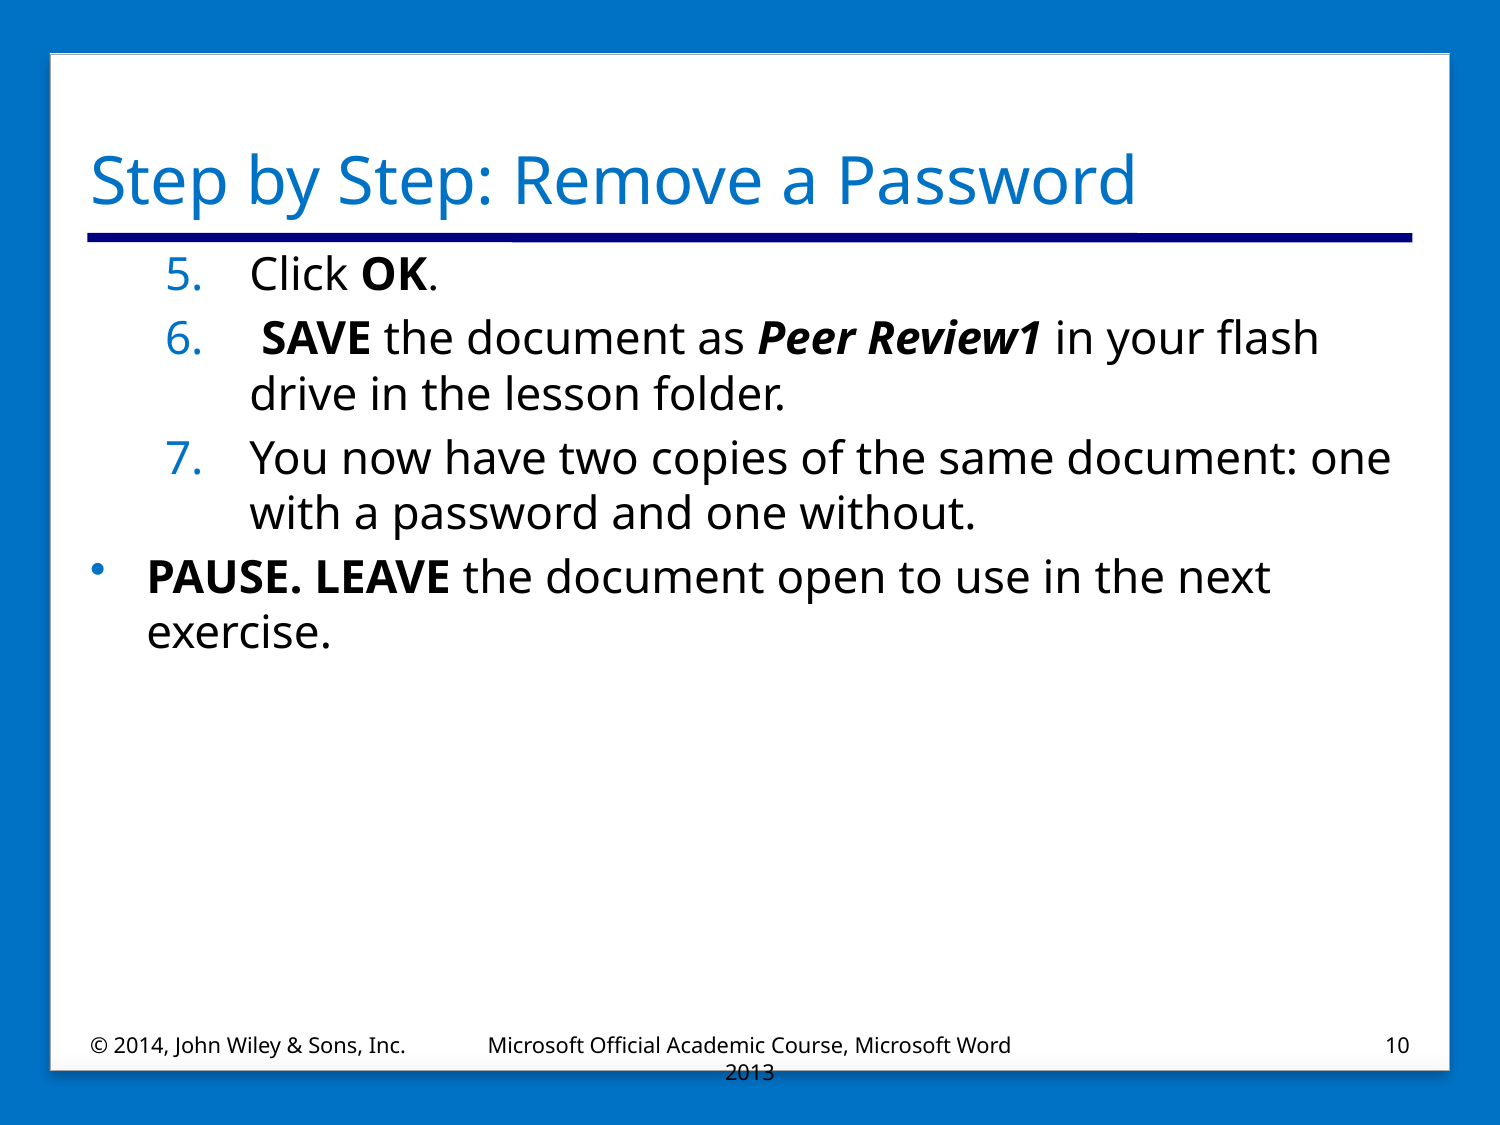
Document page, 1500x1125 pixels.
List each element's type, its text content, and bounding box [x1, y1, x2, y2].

list Click OK. SAVE the document as Peer Review1 in your flash drive in the lesson folder. You now have two copies of the same document: one with a password and one without. PAUSE. LEAVE the document open to use in the next exercise. [75, 237, 1425, 1063]
slide_number © 2014, John Wiley & Sons, Inc. [74, 1024, 426, 1103]
title Step by Step: Remove a Password [74, 74, 1426, 226]
slide_number 10 [1074, 1024, 1426, 1103]
footer Microsoft Official Academic Course, Microsoft Word 2013 [449, 1024, 1051, 1103]
